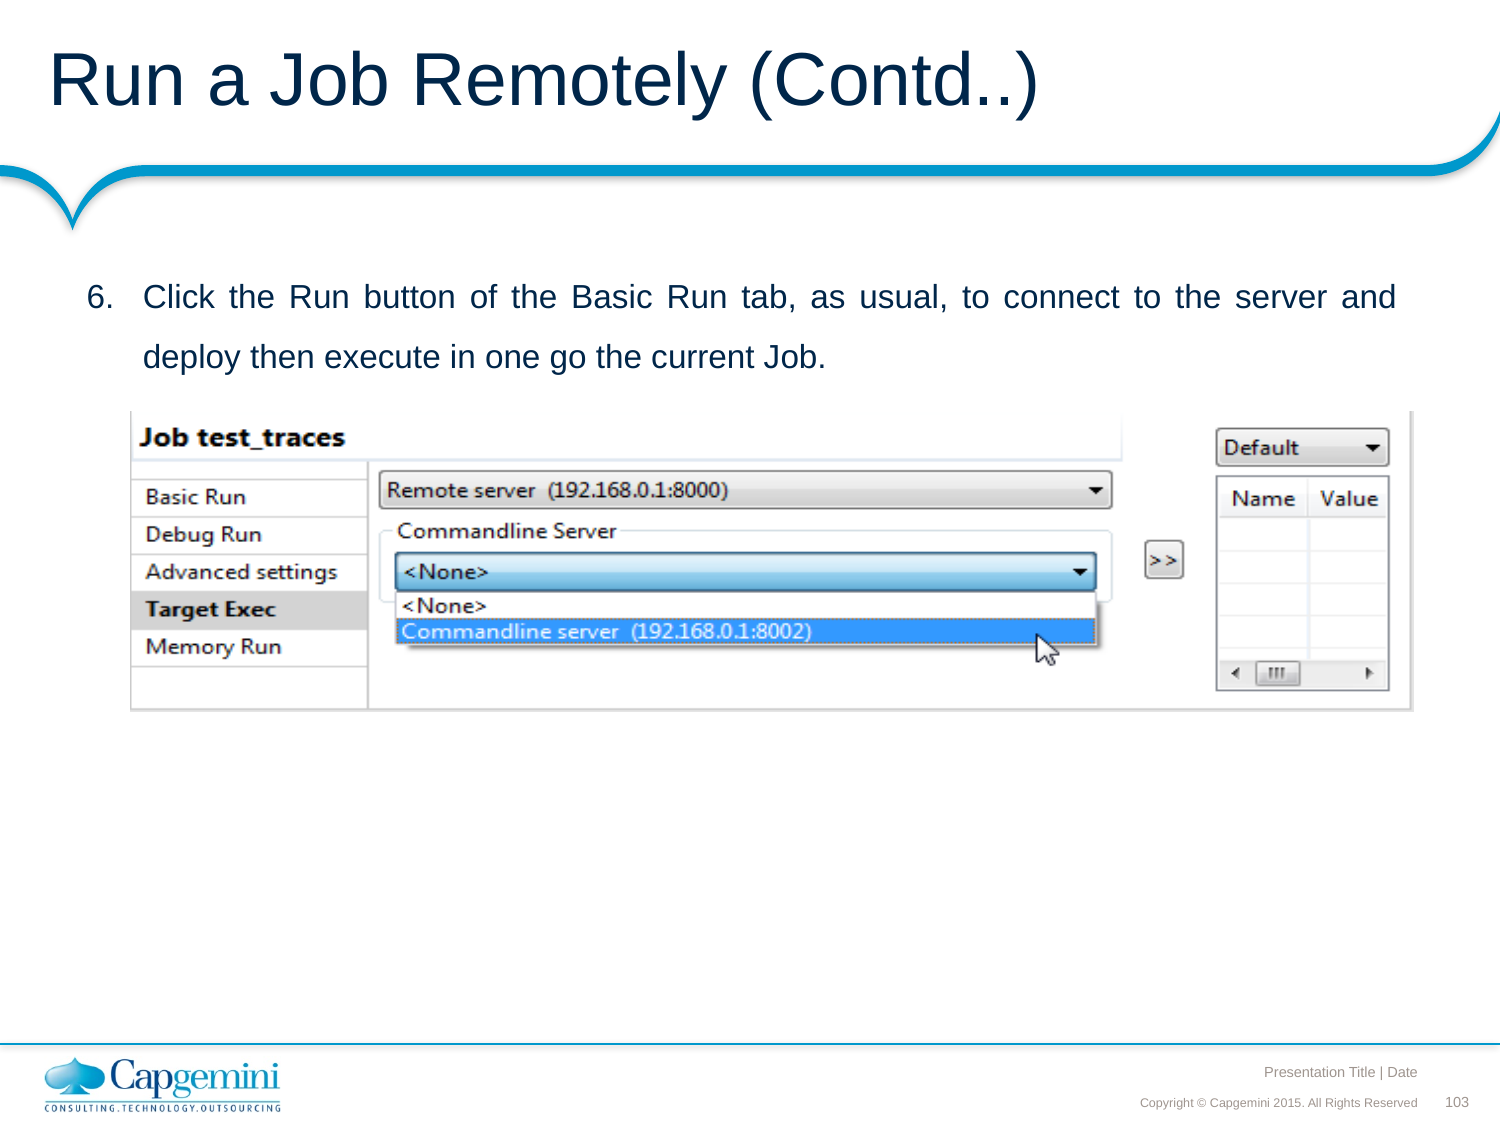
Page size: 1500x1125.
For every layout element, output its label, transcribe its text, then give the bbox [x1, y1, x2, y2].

picture [44, 1056, 281, 1113]
text_box Click the Run button of the Basic Run tab, as usual, to connect to the server and deploy then execute in one go the current Job. [43, 247, 1414, 383]
title Run a Job Remotely (Contd..) [0, 0, 1500, 165]
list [129, 411, 1414, 713]
